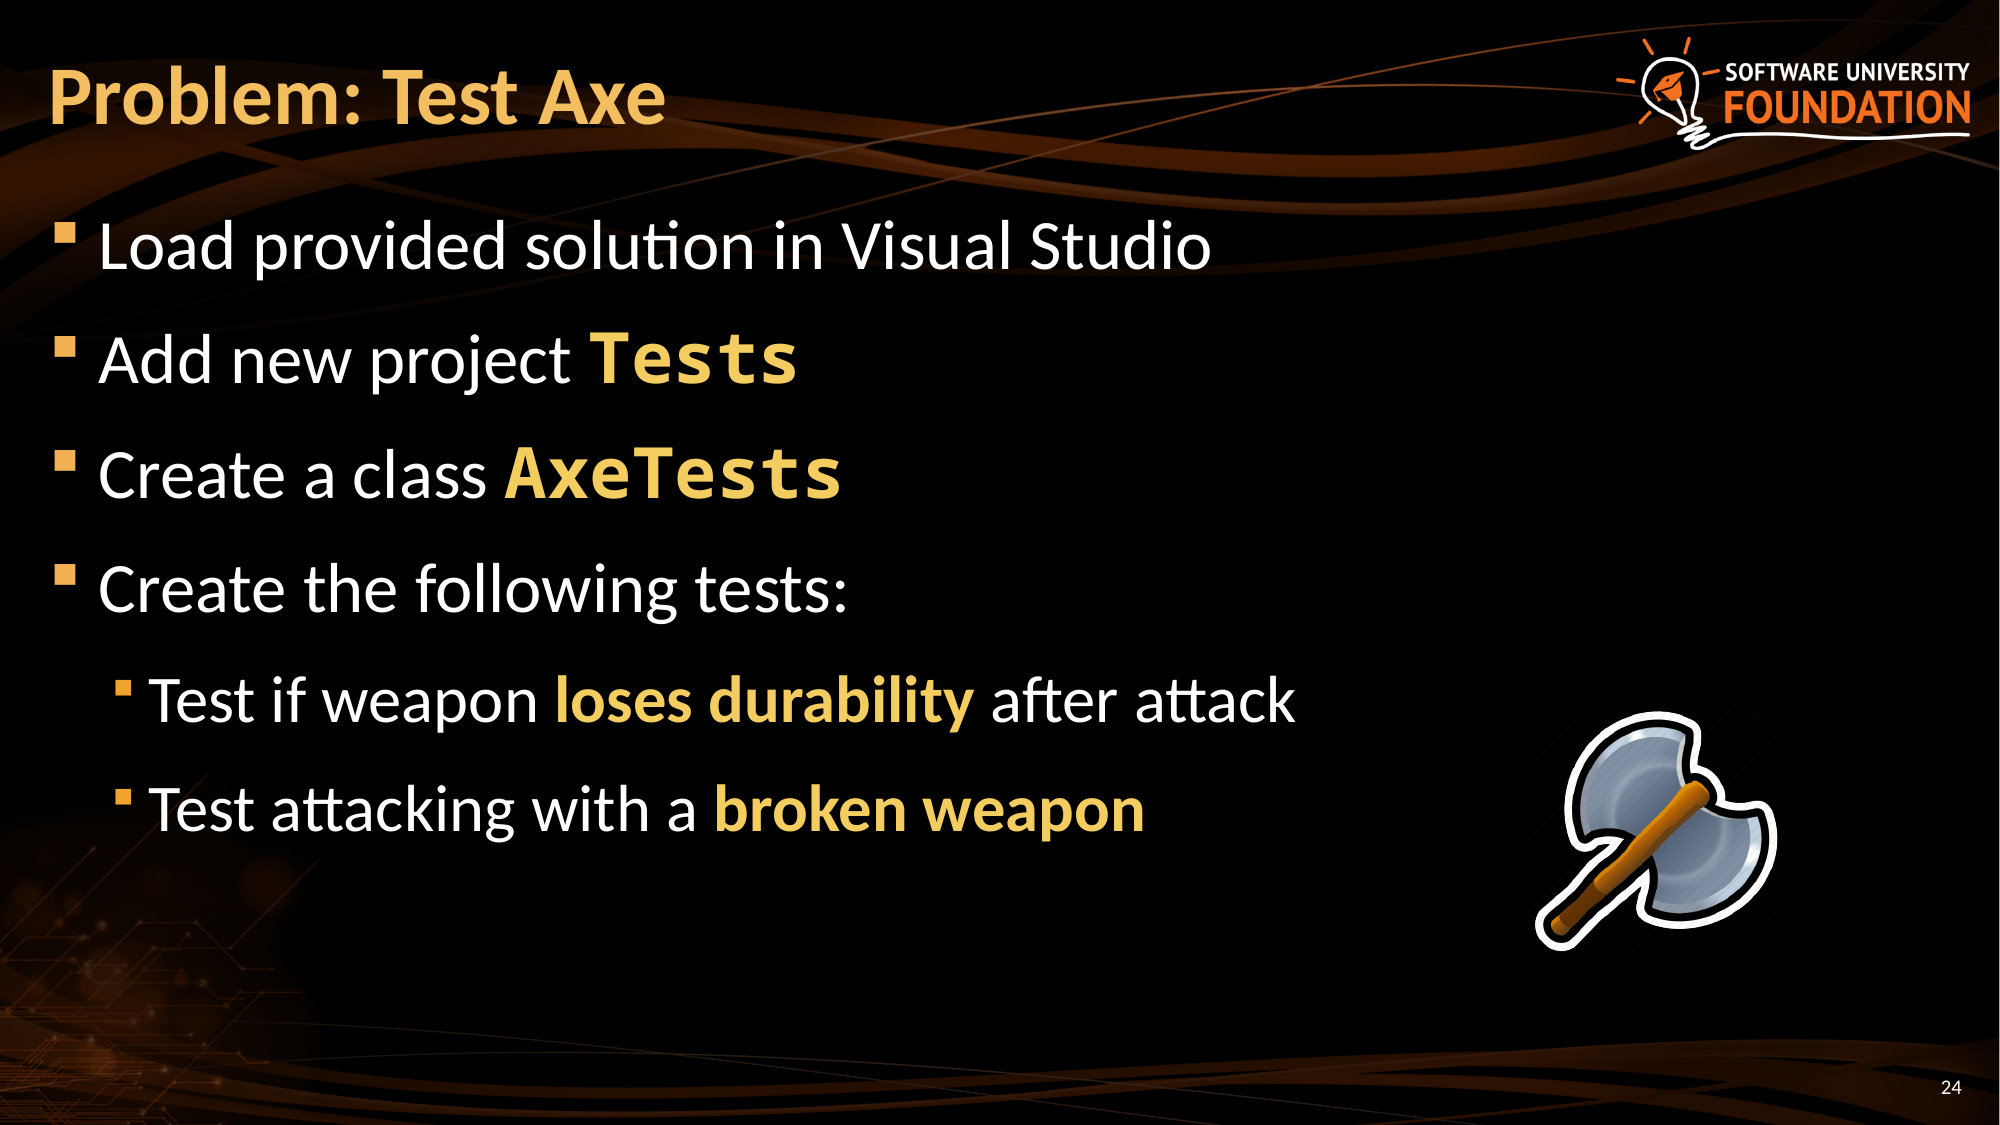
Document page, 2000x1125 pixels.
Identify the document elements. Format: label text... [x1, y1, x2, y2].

title Problem: Test Axe [30, 6, 1602, 189]
picture [0, 0, 2000, 1125]
list Load provided solution in Visual Studio Add new project Tests Create a class AxeTests Create the following tests: Test if weapon loses durability after attack Test attacking with a broken weapon [31, 188, 1968, 1103]
